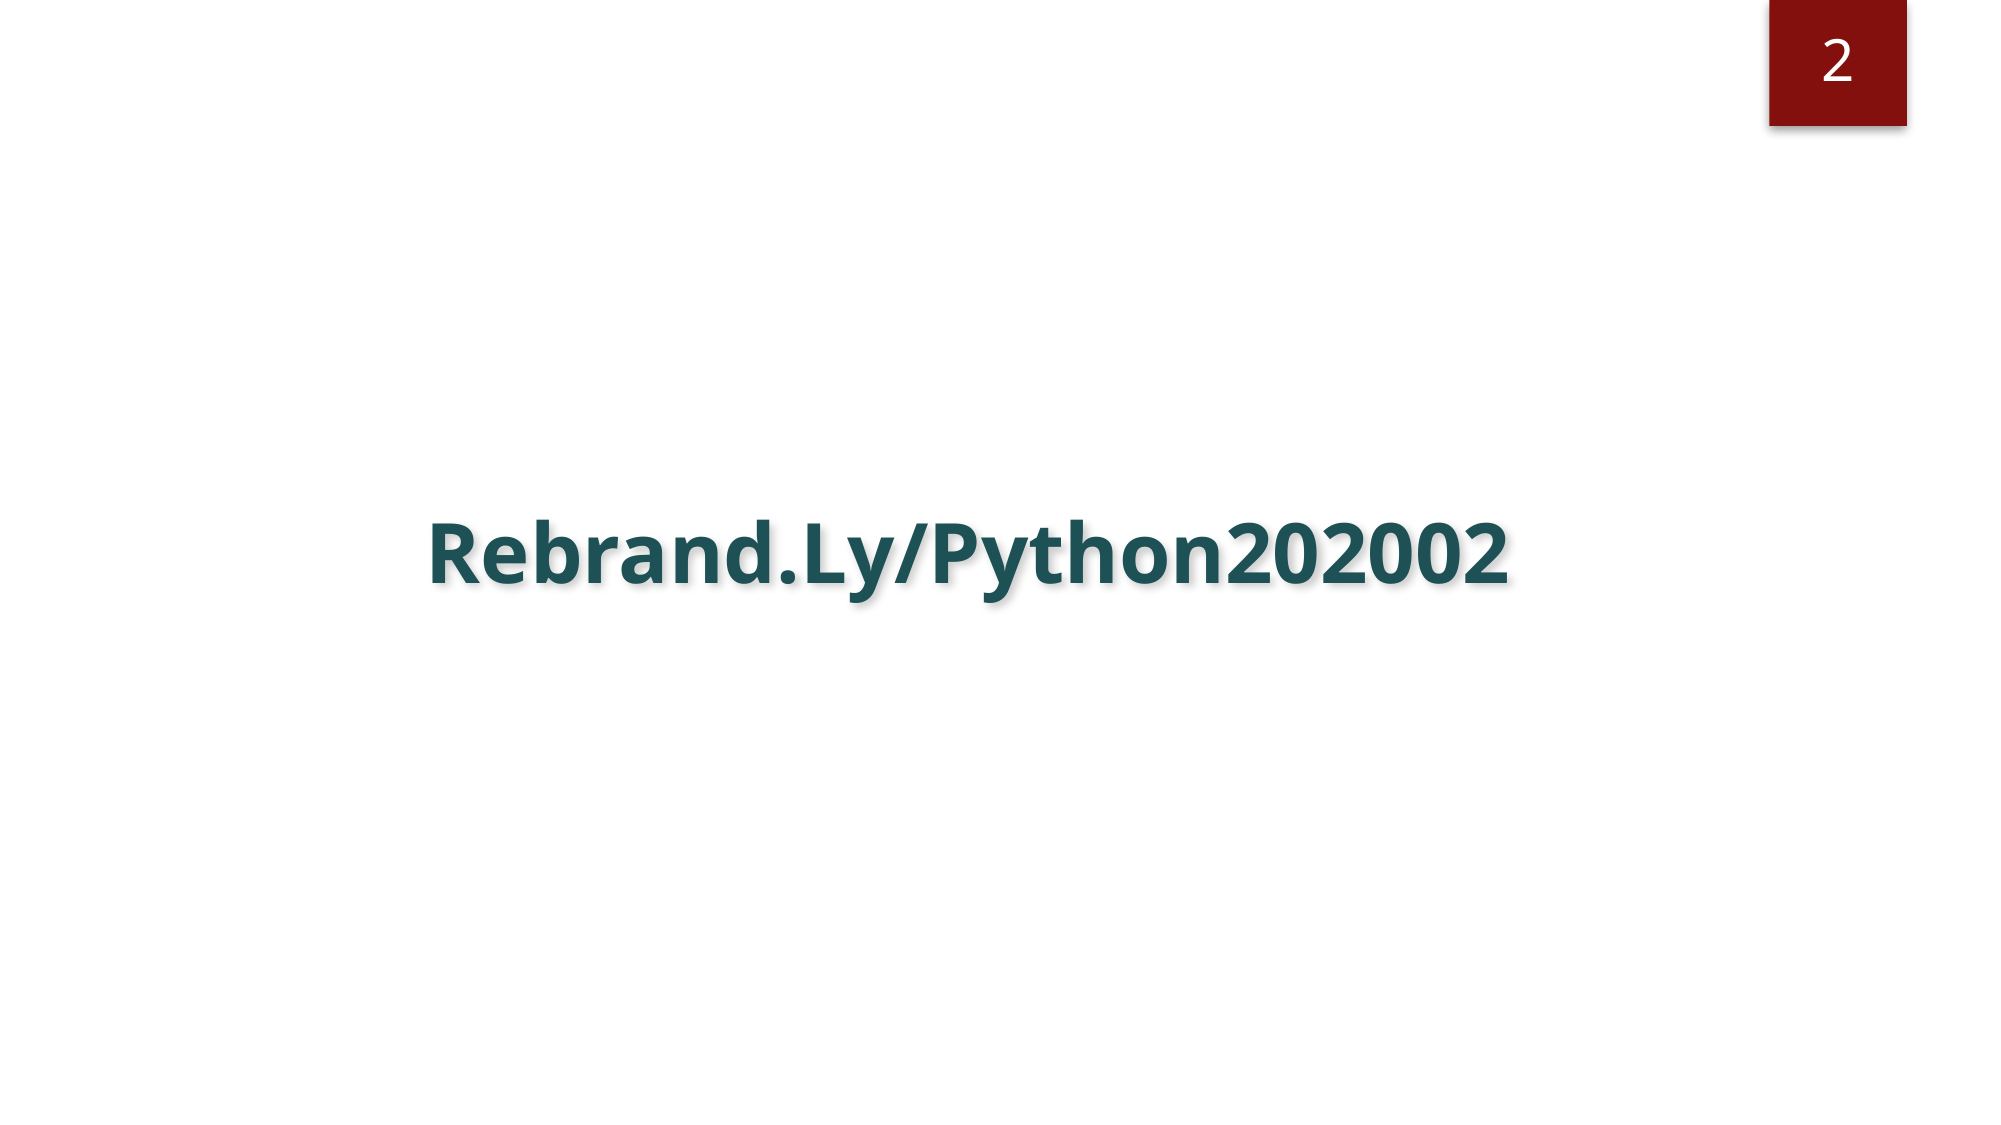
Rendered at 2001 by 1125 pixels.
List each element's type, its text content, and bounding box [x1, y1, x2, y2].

slide_number 2 [1769, 0, 1907, 126]
title Rebrand.Ly/Python202002 [149, 493, 1788, 590]
